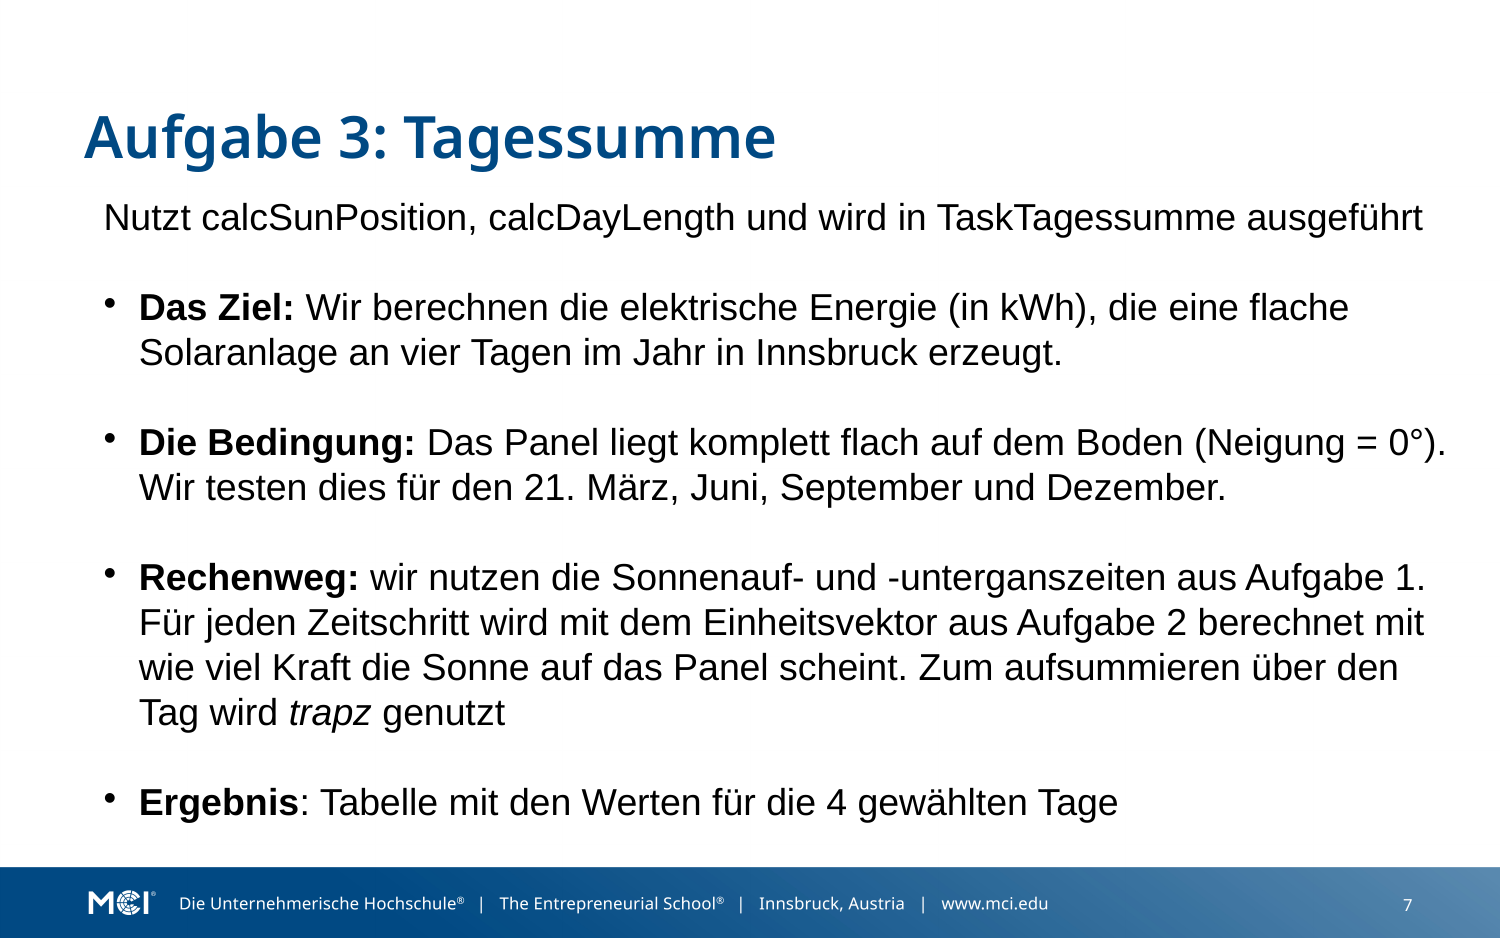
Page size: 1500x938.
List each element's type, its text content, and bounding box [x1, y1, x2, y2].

text_box Nutzt calcSunPosition, calcDayLength und wird in TaskTagessumme ausgeführt Das Ziel: Wir berechnen die elektrische Energie (in kWh), die eine flache Solaranlage an vier Tagen im Jahr in Innsbruck erzeugt. Die Bedingung: Das Panel liegt komplett flach auf dem Boden (Neigung = 0°). Wir testen dies für den 21. März, Juni, September und Dezember. Rechenweg: wir nutzen die Sonnenauf- und -unterganszeiten aus Aufgabe 1. Für jeden Zeitschritt wird mit dem Einheitsvektor aus Aufgabe 2 berechnet mit wie viel Kraft die Sonne auf das Panel scheint. Zum aufsummieren über den Tag wird trapz genutzt Ergebnis: Tabelle mit den Werten für die 4 gewählten Tage [88, 186, 1468, 938]
text_box Aufgabe 3: Tagessumme [84, 107, 1412, 159]
